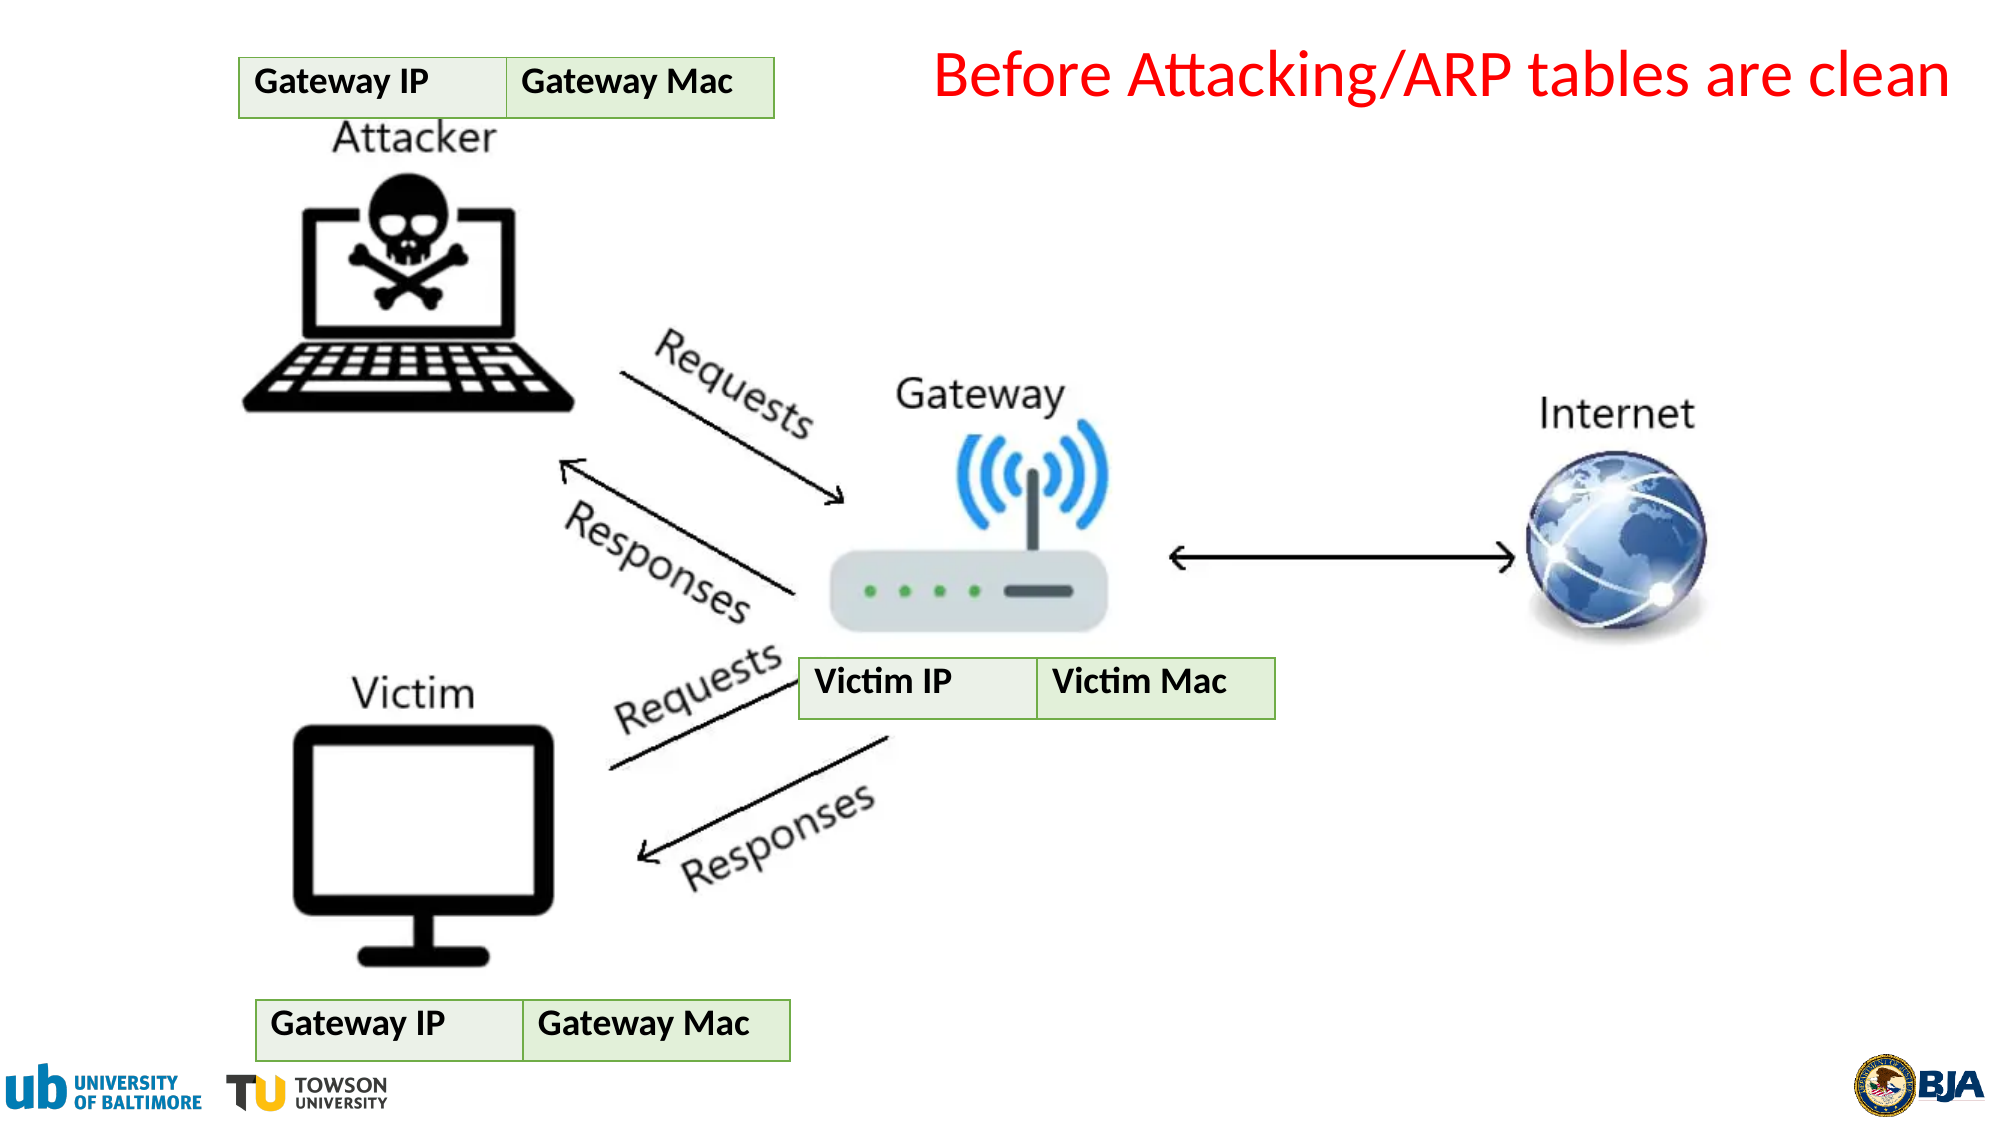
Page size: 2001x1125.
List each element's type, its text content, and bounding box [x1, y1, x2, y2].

picture [124, 91, 1876, 1015]
text_box Before Attacking/ARP tables are clean [918, 22, 1968, 117]
table_header Gateway Mac [524, 1015, 789, 1060]
table_header Gateway IP [240, 58, 506, 91]
table_header Gateway IP [257, 1015, 522, 1060]
picture [0, 1031, 407, 1125]
table_header Gateway Mac [507, 58, 773, 91]
picture [1854, 1054, 1986, 1117]
